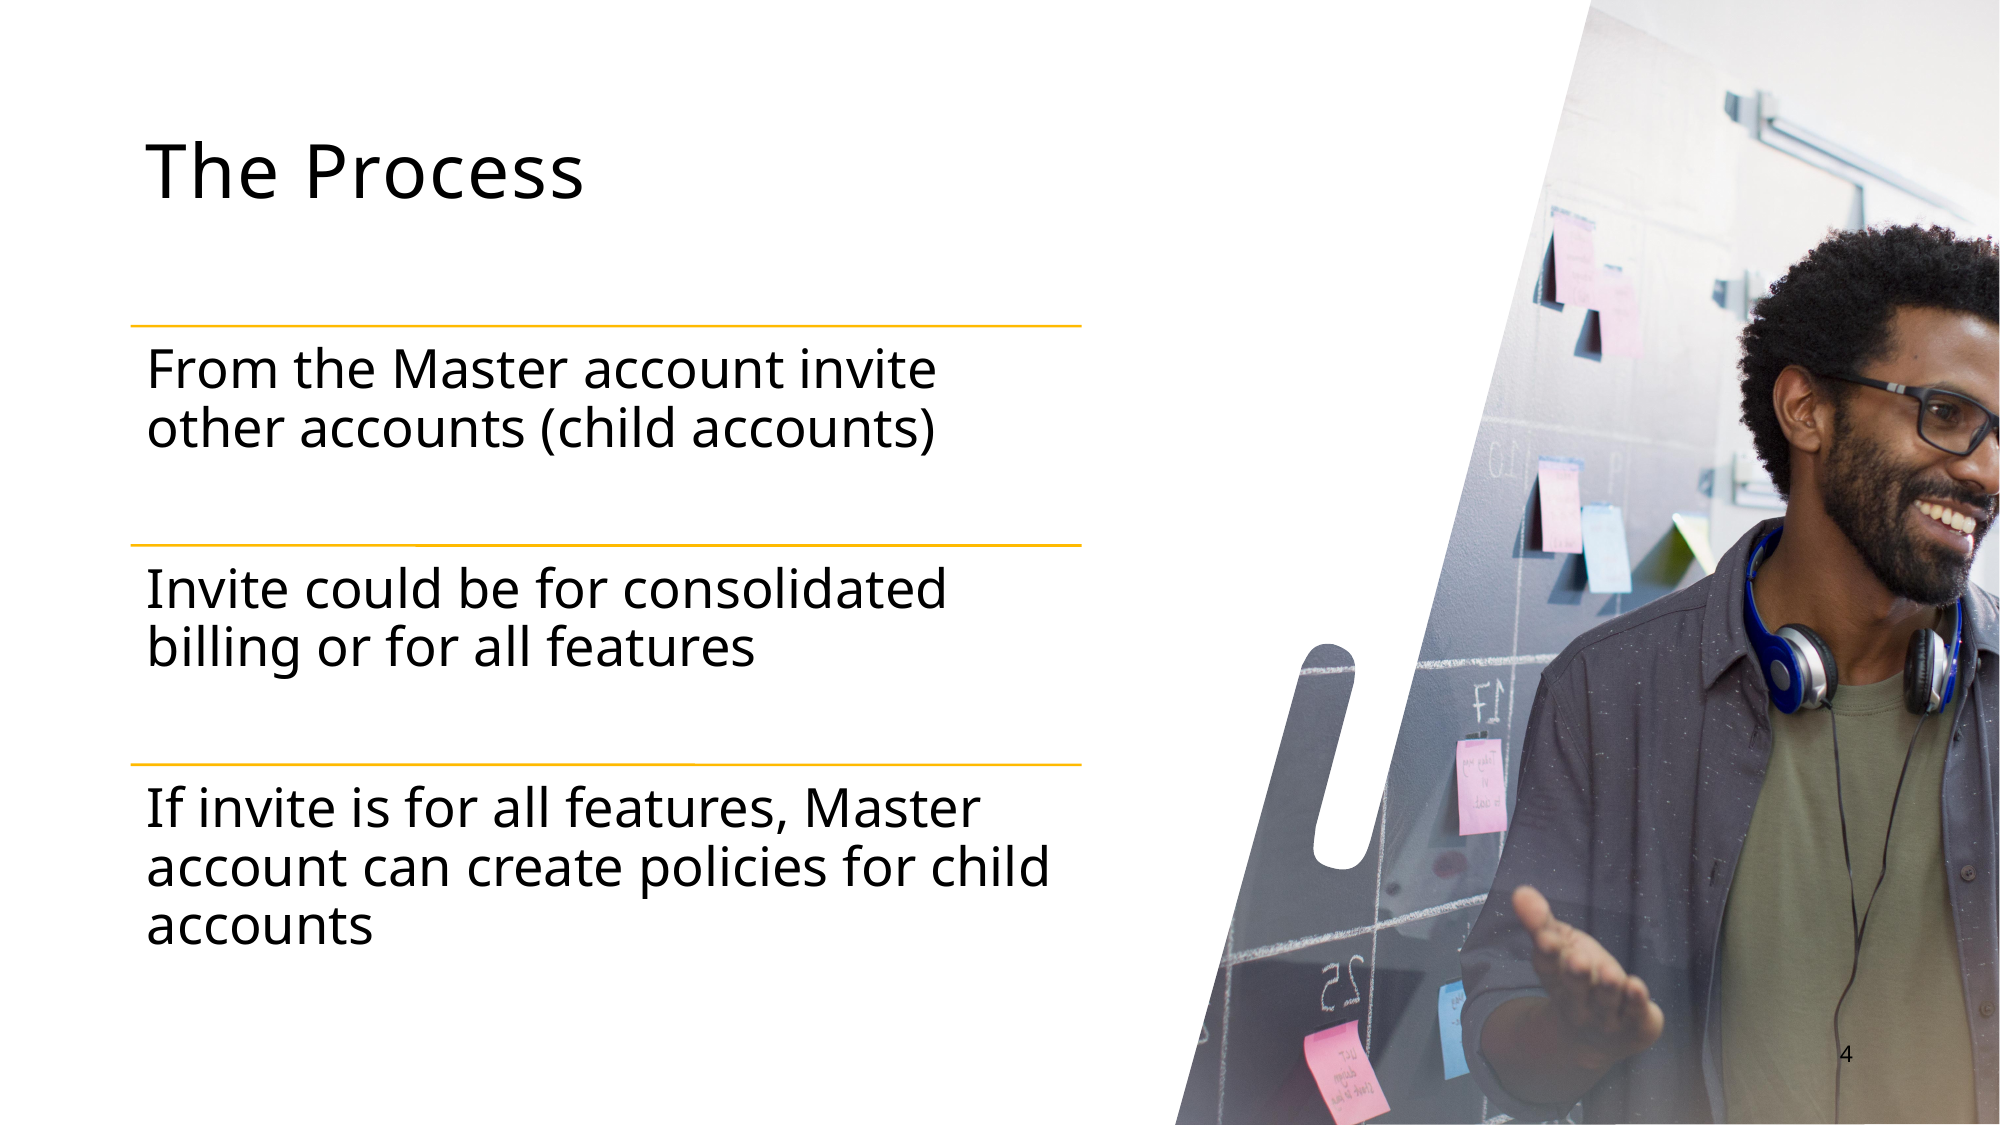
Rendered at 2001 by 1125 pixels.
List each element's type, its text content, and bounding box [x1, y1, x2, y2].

picture [1174, 0, 2000, 1125]
title The Process [130, 67, 1171, 223]
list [130, 325, 1083, 985]
